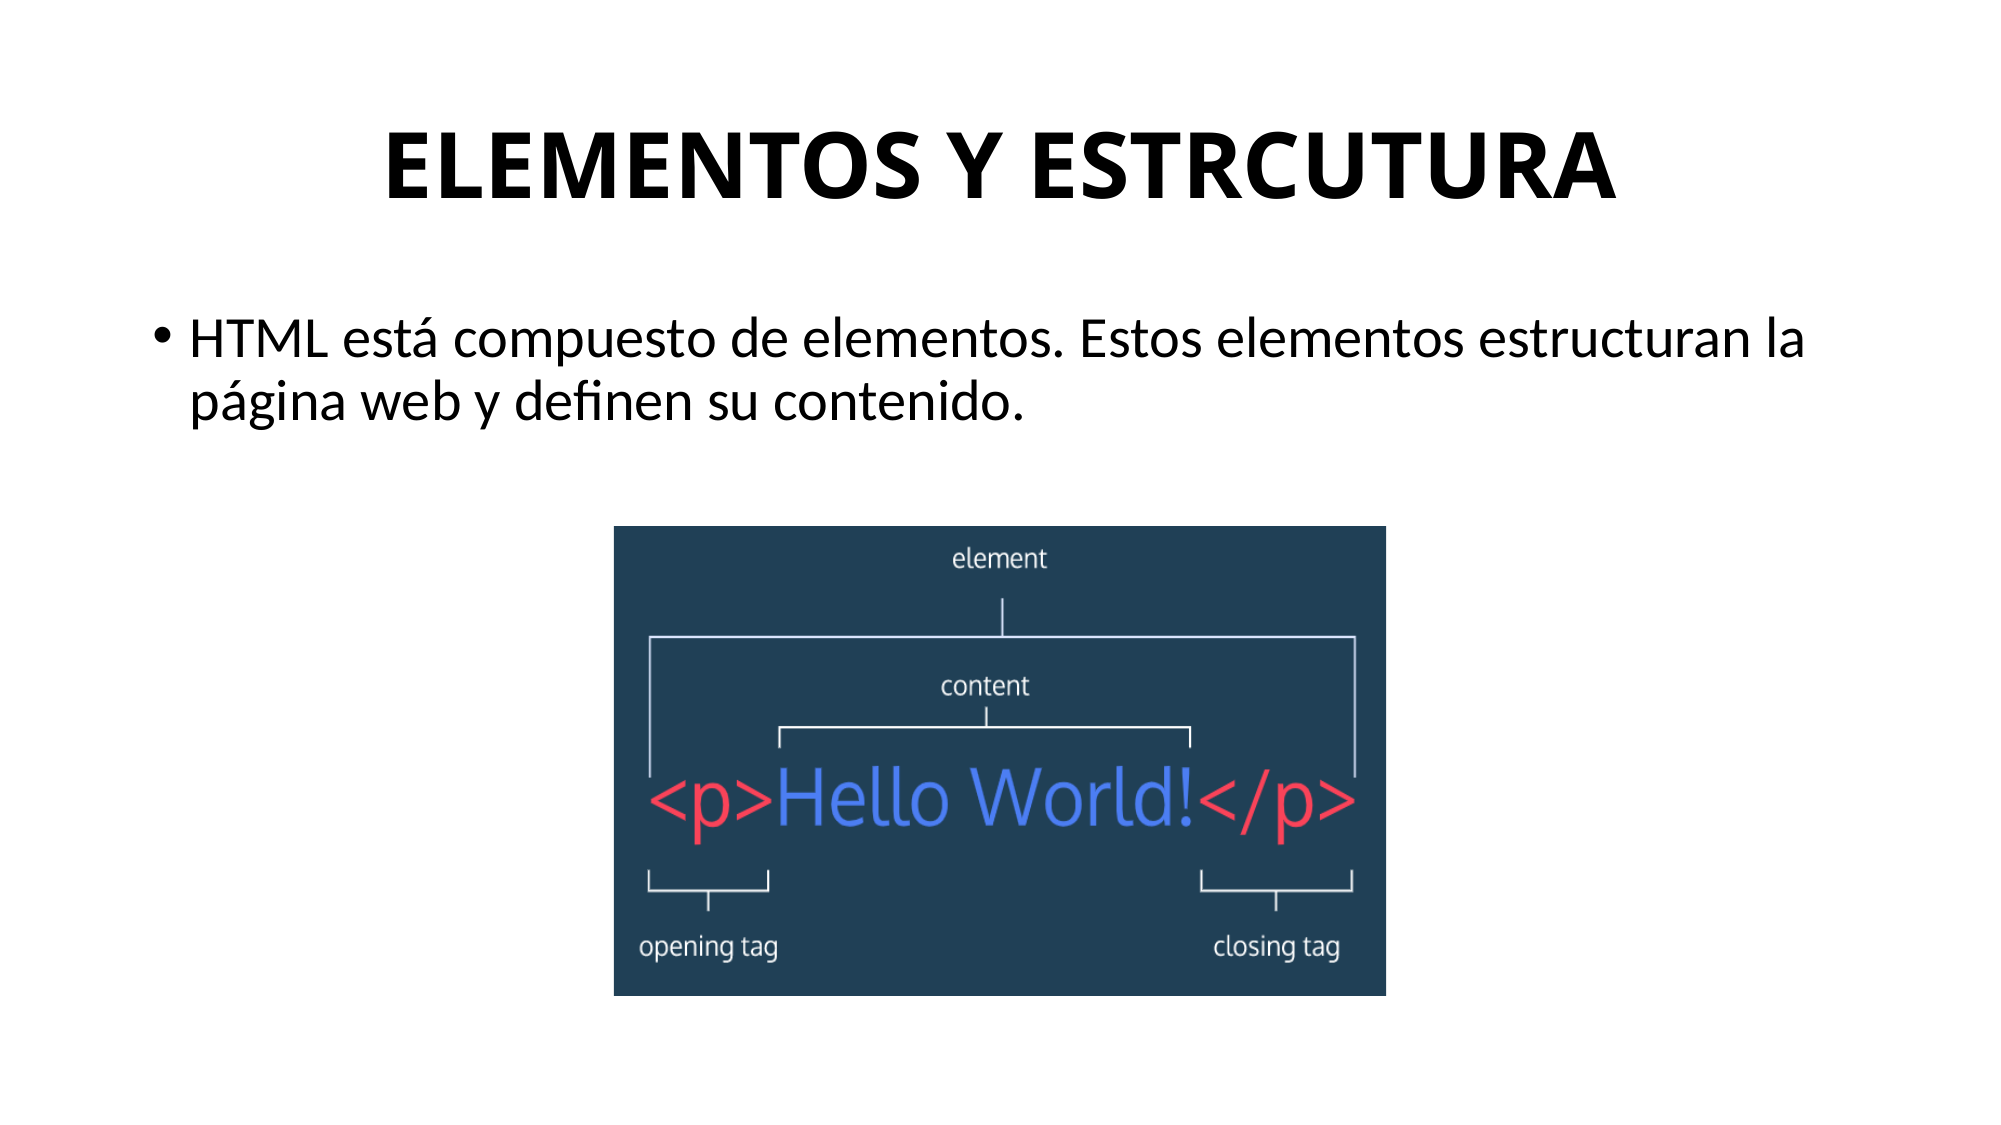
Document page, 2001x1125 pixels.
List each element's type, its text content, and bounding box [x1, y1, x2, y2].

picture [613, 526, 1387, 996]
title ELEMENTOS Y ESTRCUTURA [137, 59, 1863, 278]
list HTML está compuesto de elementos. Estos elementos estructuran la página web y definen su contenido. [137, 299, 1863, 1014]
